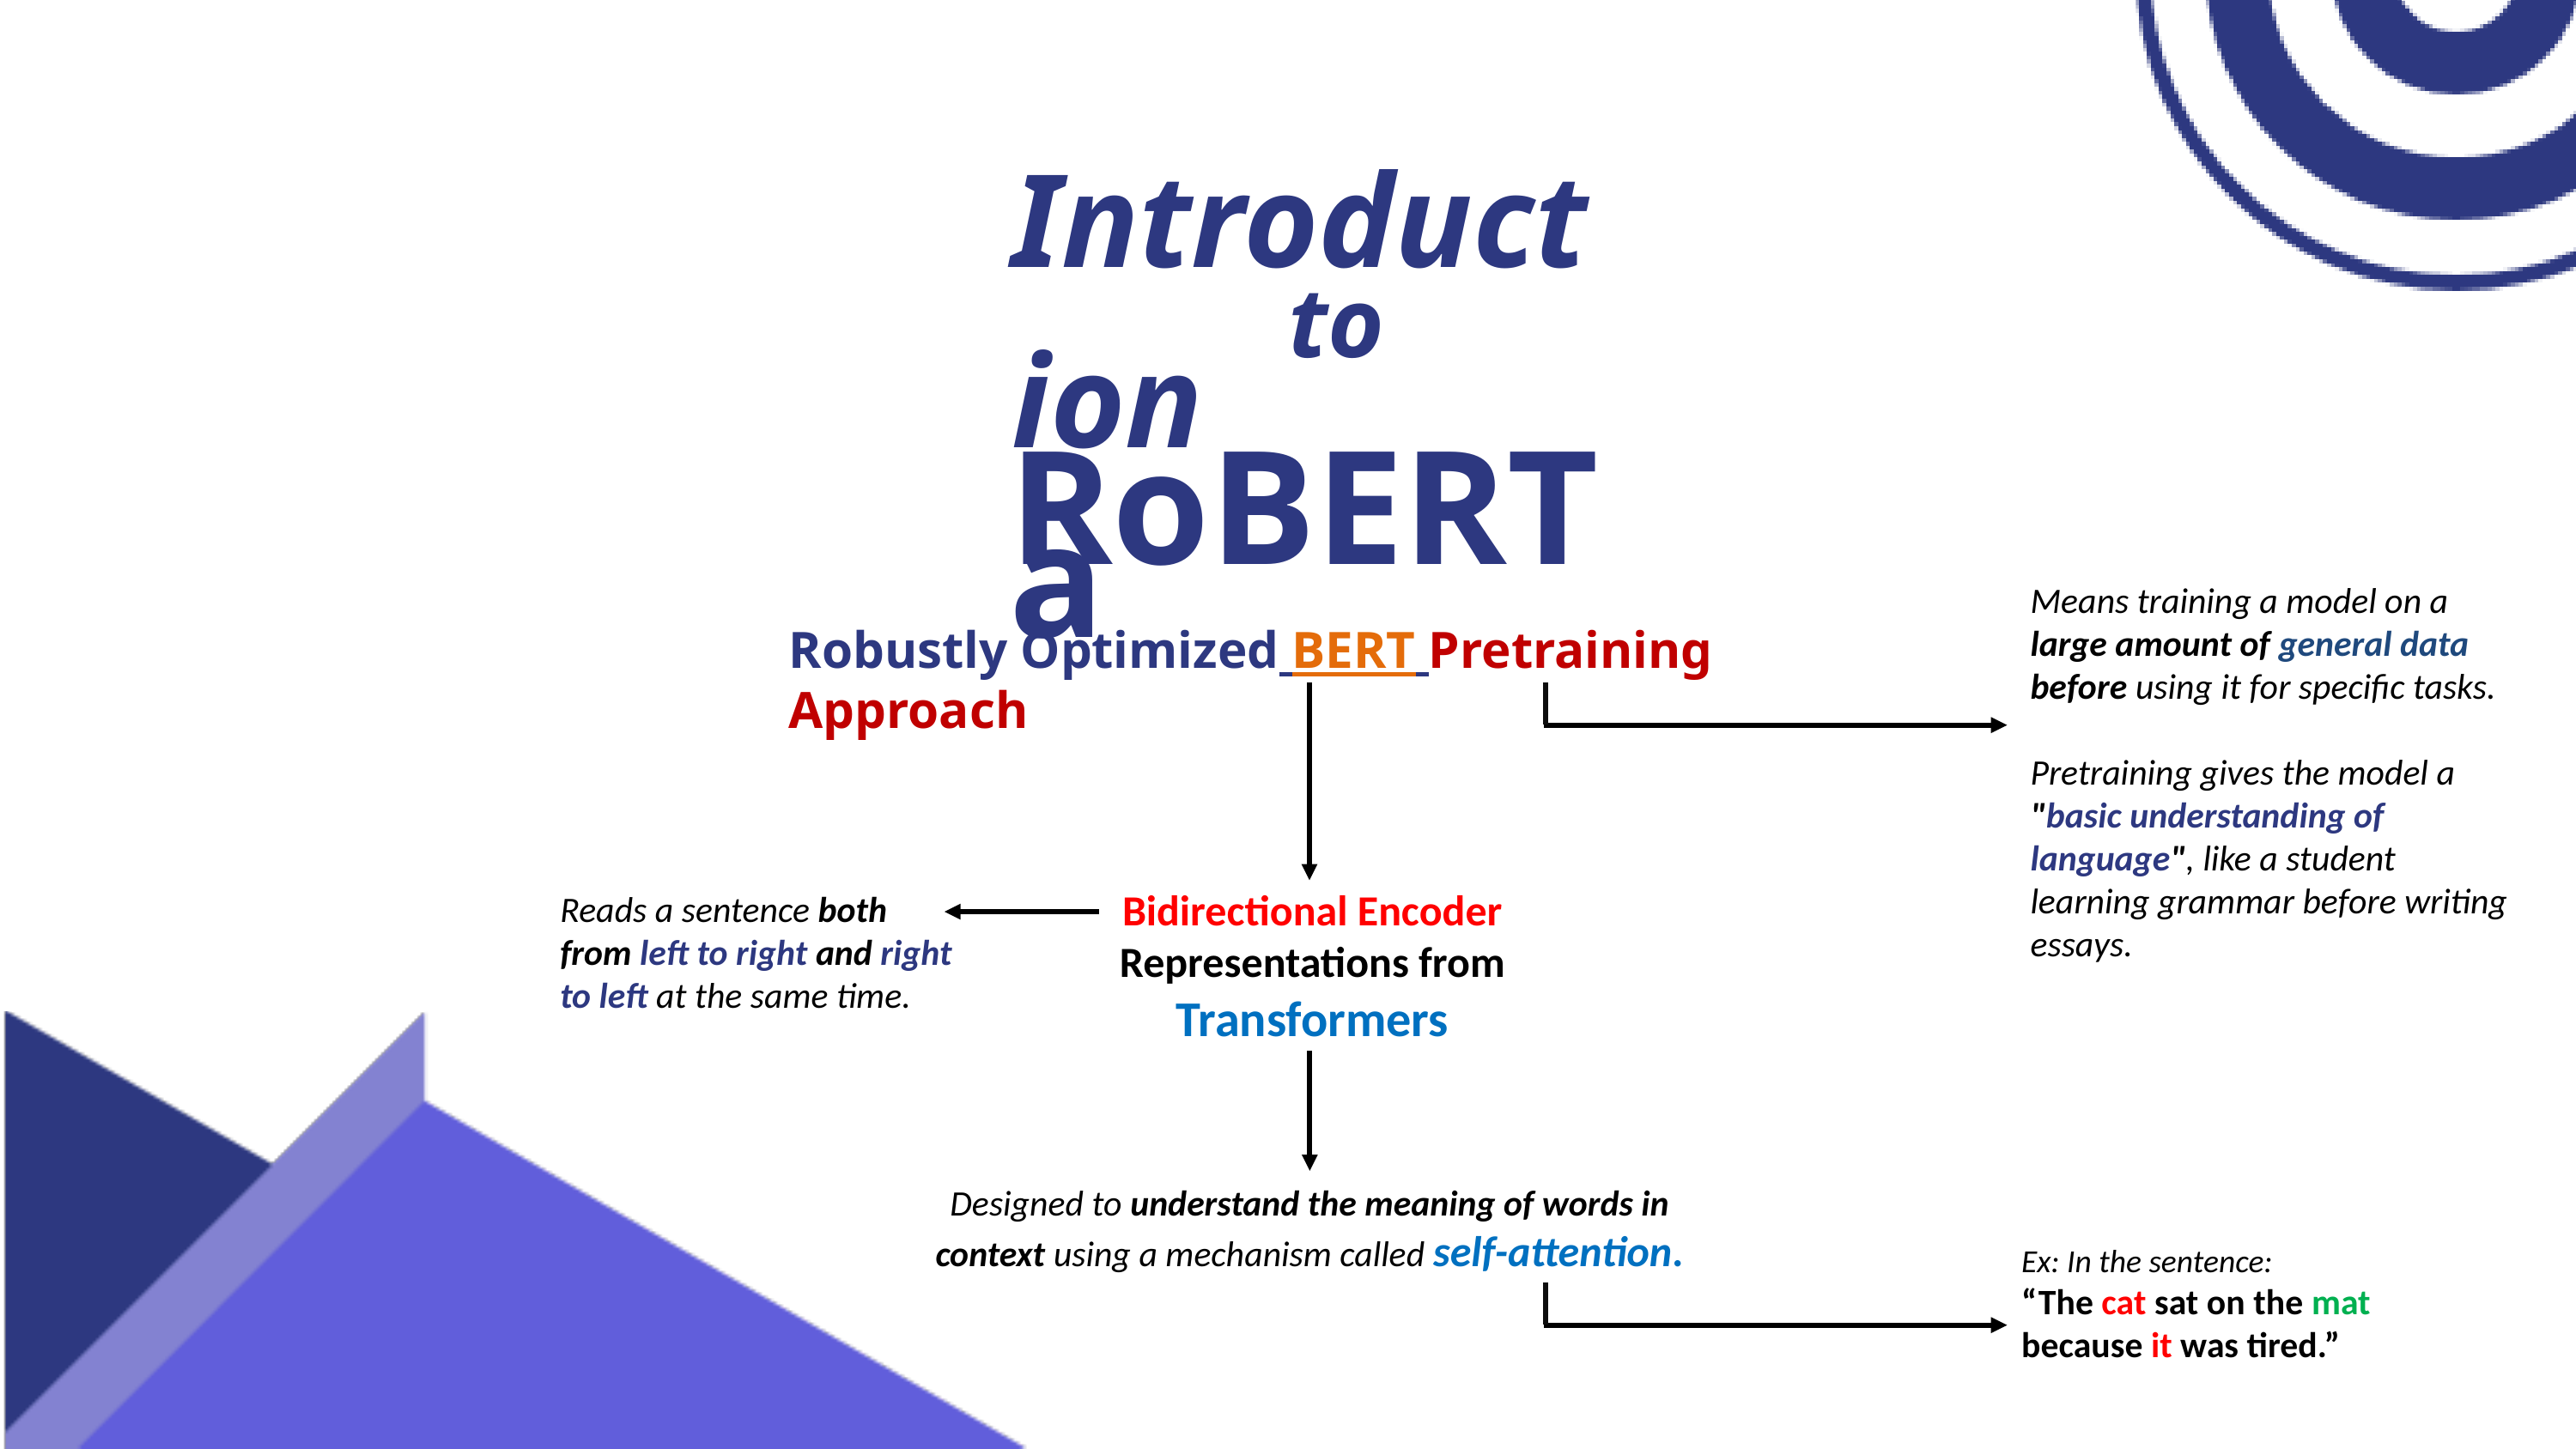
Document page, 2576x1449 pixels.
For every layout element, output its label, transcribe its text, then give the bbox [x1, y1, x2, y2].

text_box Bidirectional Encoder Representations from Transformers [1098, 876, 1527, 1053]
text_box RoBERTa [1008, 523, 1664, 618]
text_box Designed to understand the meaning of words in context using a mechanism called self-attention. [912, 1173, 1707, 1282]
text_box Robustly Optimized BERT Pretraining Approach [788, 618, 1884, 739]
text_box [0, 1011, 1033, 1449]
text_box Reads a sentence both from left to right and right to left at the same time. [547, 880, 969, 1022]
text_box to [1287, 197, 1423, 378]
text_box Means training a model on a large amount of general data before using it for specific tasks. Pretraining gives the model a "basic understanding of language", like a student learning grammar before writing essays. [2017, 571, 2523, 970]
text_box Introduction [1012, 112, 1613, 474]
text_box Ex: In the sentence: “The cat sat on the mat because it was tired.” [2008, 1234, 2472, 1372]
text_box [2136, 0, 2576, 291]
